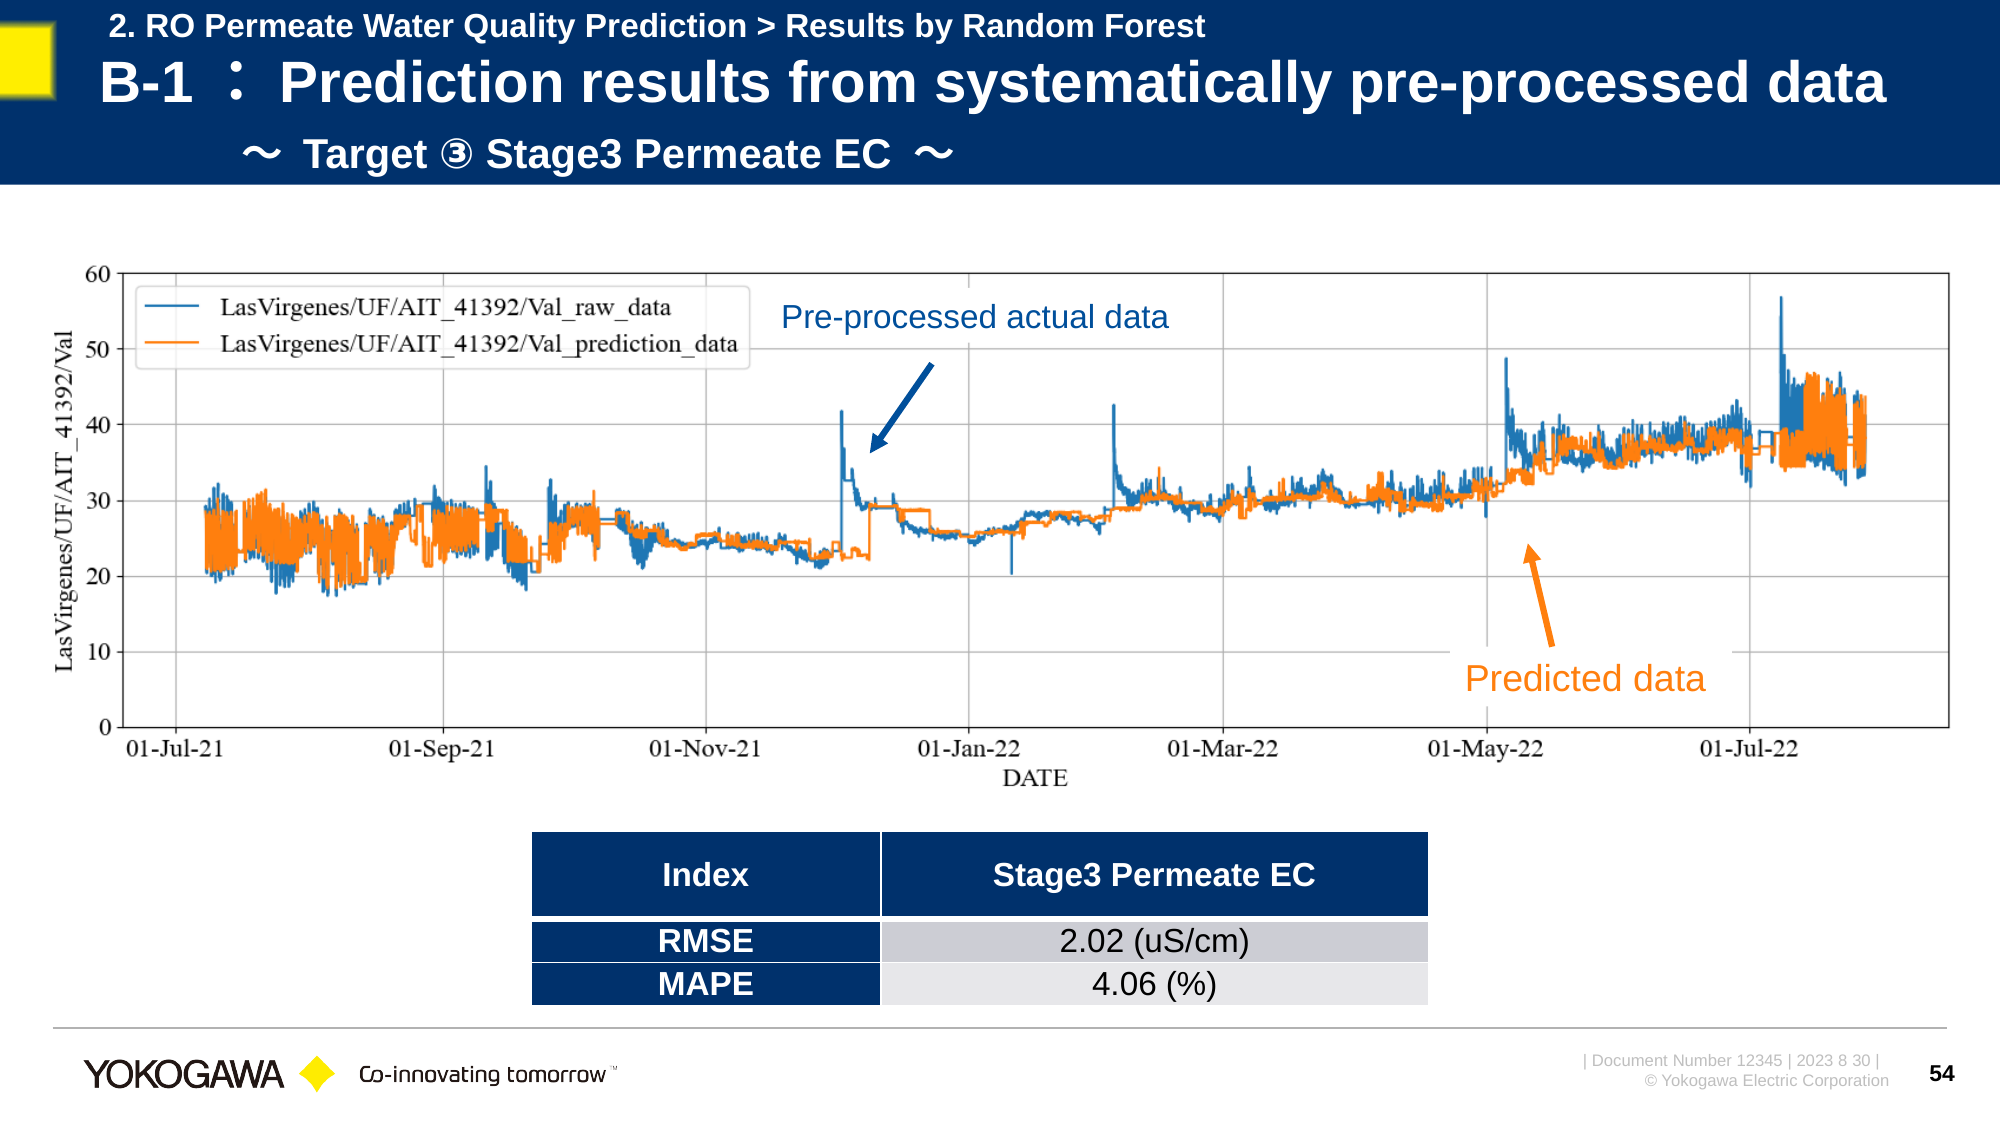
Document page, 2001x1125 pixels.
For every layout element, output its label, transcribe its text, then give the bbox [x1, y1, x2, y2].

table_header Index [532, 832, 880, 916]
table_cell MAPE [532, 963, 880, 1005]
picture [0, 6, 69, 115]
table_cell 4.06 (%) [882, 963, 1428, 1005]
table_cell 2.02 (uS/cm) [882, 922, 1428, 962]
table_cell RMSE [532, 922, 880, 962]
text_box ～ Target ③ Stage3 Permeate EC ～ [0, 119, 2000, 186]
picture [83, 1055, 617, 1093]
slide_number 54 [1904, 1042, 1970, 1103]
text_box B-1：Prediction results from systematically pre-processed data [84, 41, 1955, 119]
picture [47, 258, 1959, 792]
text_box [1527, 543, 1553, 647]
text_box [869, 363, 932, 454]
text_box 2. RO Permeate Water Quality Prediction > Results by Random Forest [93, 0, 1480, 41]
table_header Stage3 Permeate EC [882, 832, 1428, 916]
